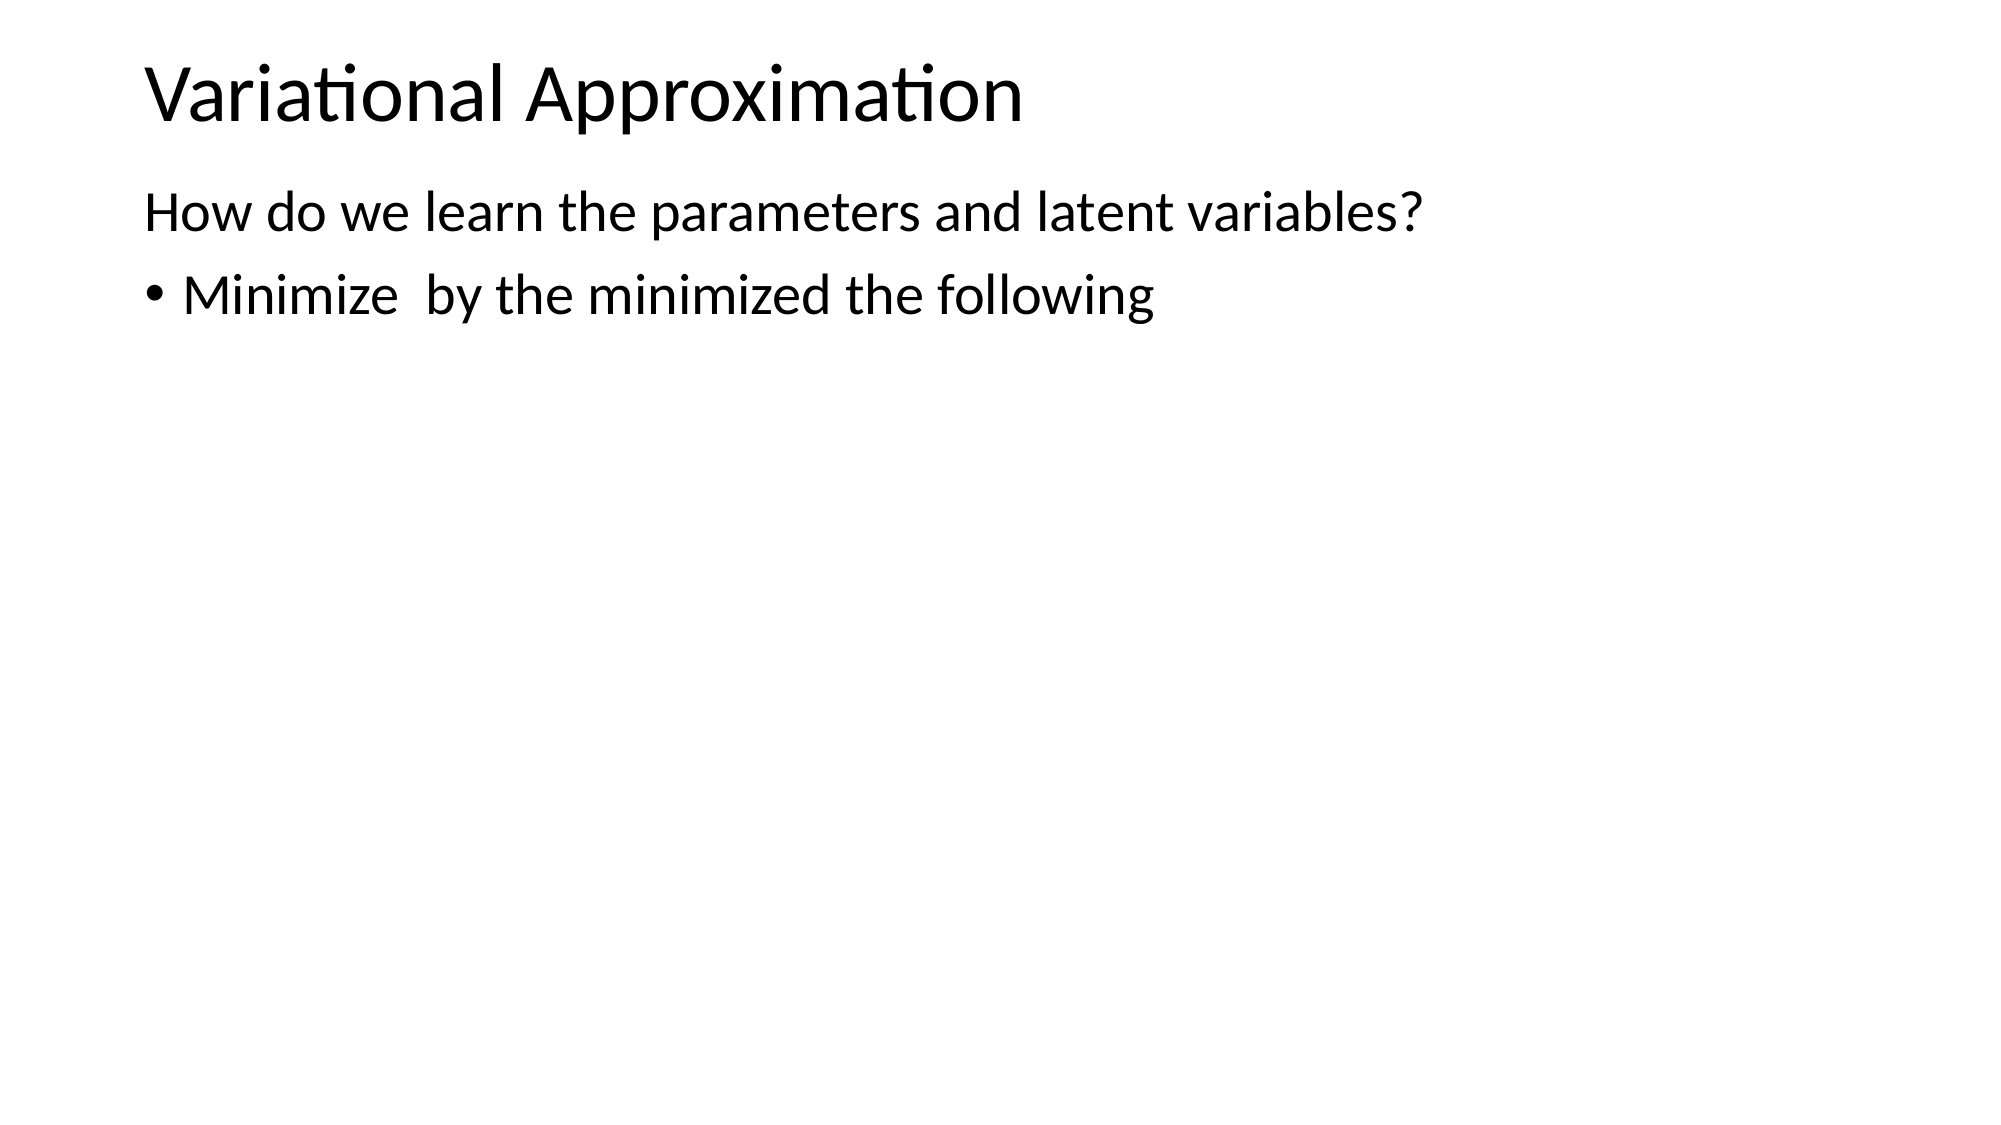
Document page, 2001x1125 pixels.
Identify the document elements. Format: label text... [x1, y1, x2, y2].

title Variational Approximation [129, 22, 1855, 166]
